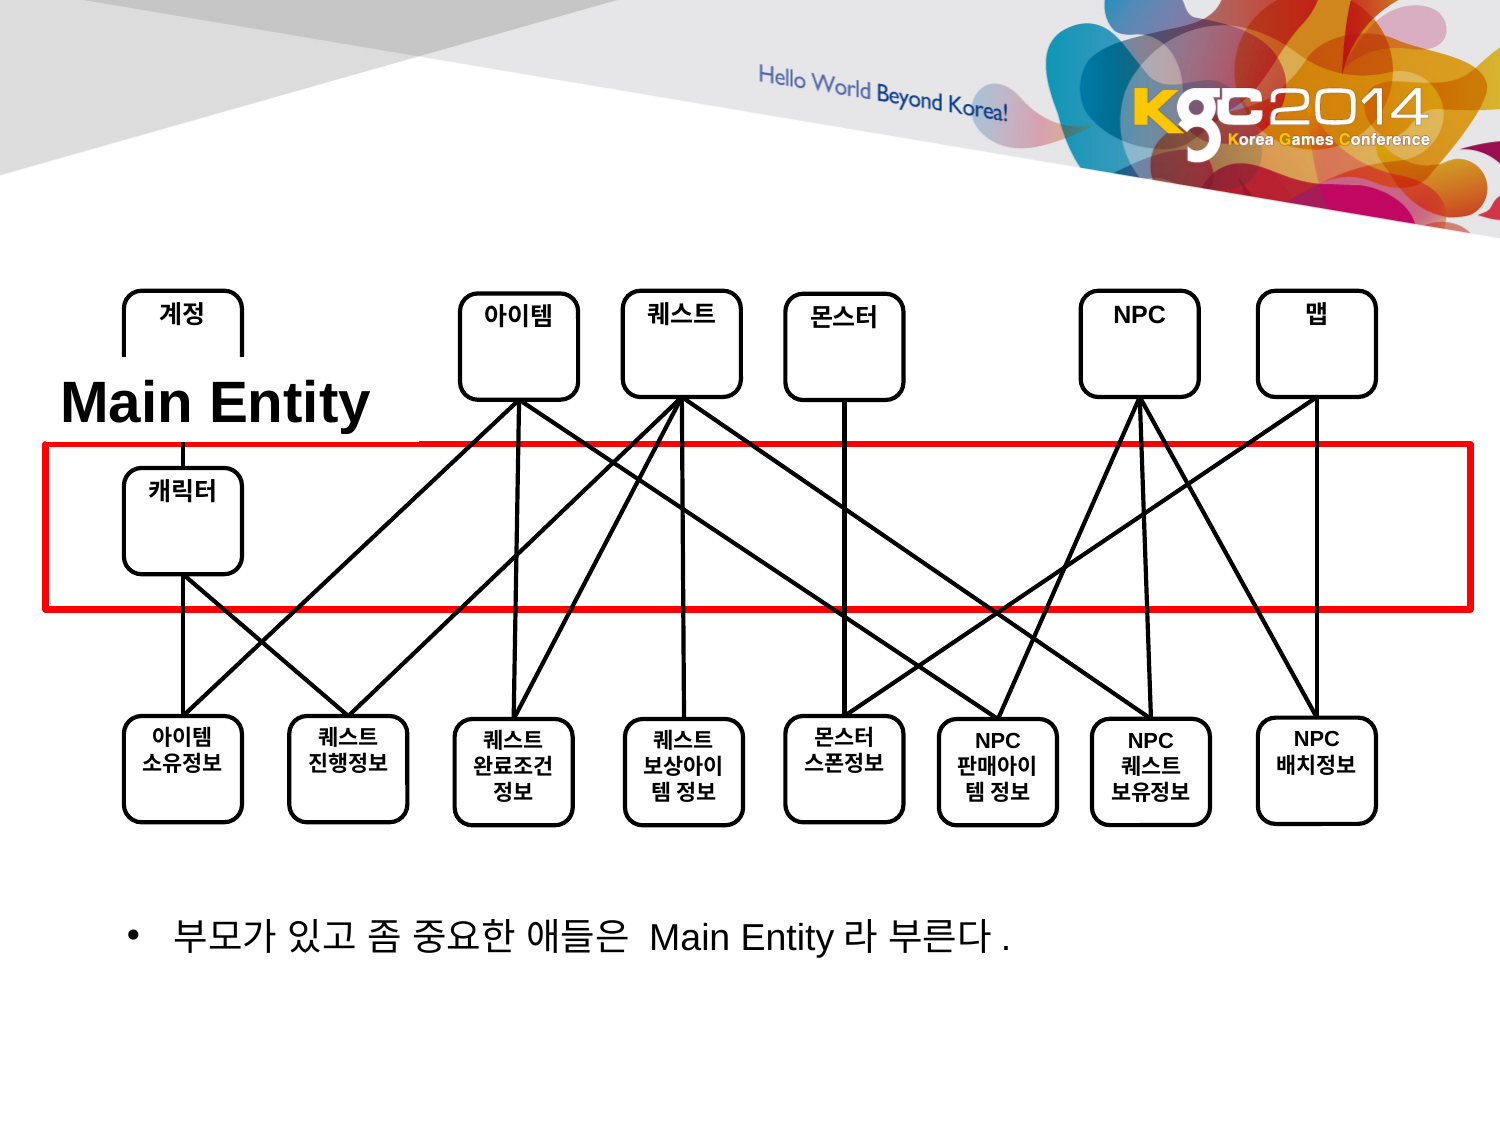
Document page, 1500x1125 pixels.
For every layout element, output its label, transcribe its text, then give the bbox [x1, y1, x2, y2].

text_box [1080, 290, 1200, 394]
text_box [622, 290, 742, 398]
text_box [1091, 728, 1211, 826]
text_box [624, 730, 744, 826]
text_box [182, 399, 509, 717]
text_box [43, 442, 176, 612]
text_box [123, 467, 177, 575]
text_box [123, 290, 243, 398]
picture [0, 0, 1500, 1125]
text_box Main Entity [45, 357, 176, 442]
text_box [785, 715, 904, 823]
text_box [513, 396, 683, 720]
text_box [785, 293, 904, 395]
text_box 부모가 있고 좀 중요한 애들은 Main Entity라 부른다. [112, 905, 1201, 965]
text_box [123, 715, 243, 823]
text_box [938, 729, 1058, 826]
text_box Main Entity [247, 357, 420, 398]
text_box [685, 399, 840, 720]
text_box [182, 573, 349, 717]
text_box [454, 728, 573, 826]
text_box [1257, 290, 1377, 398]
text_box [288, 727, 408, 823]
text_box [459, 293, 579, 395]
text_box [1324, 442, 1473, 612]
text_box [1257, 717, 1377, 825]
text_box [844, 396, 1318, 717]
